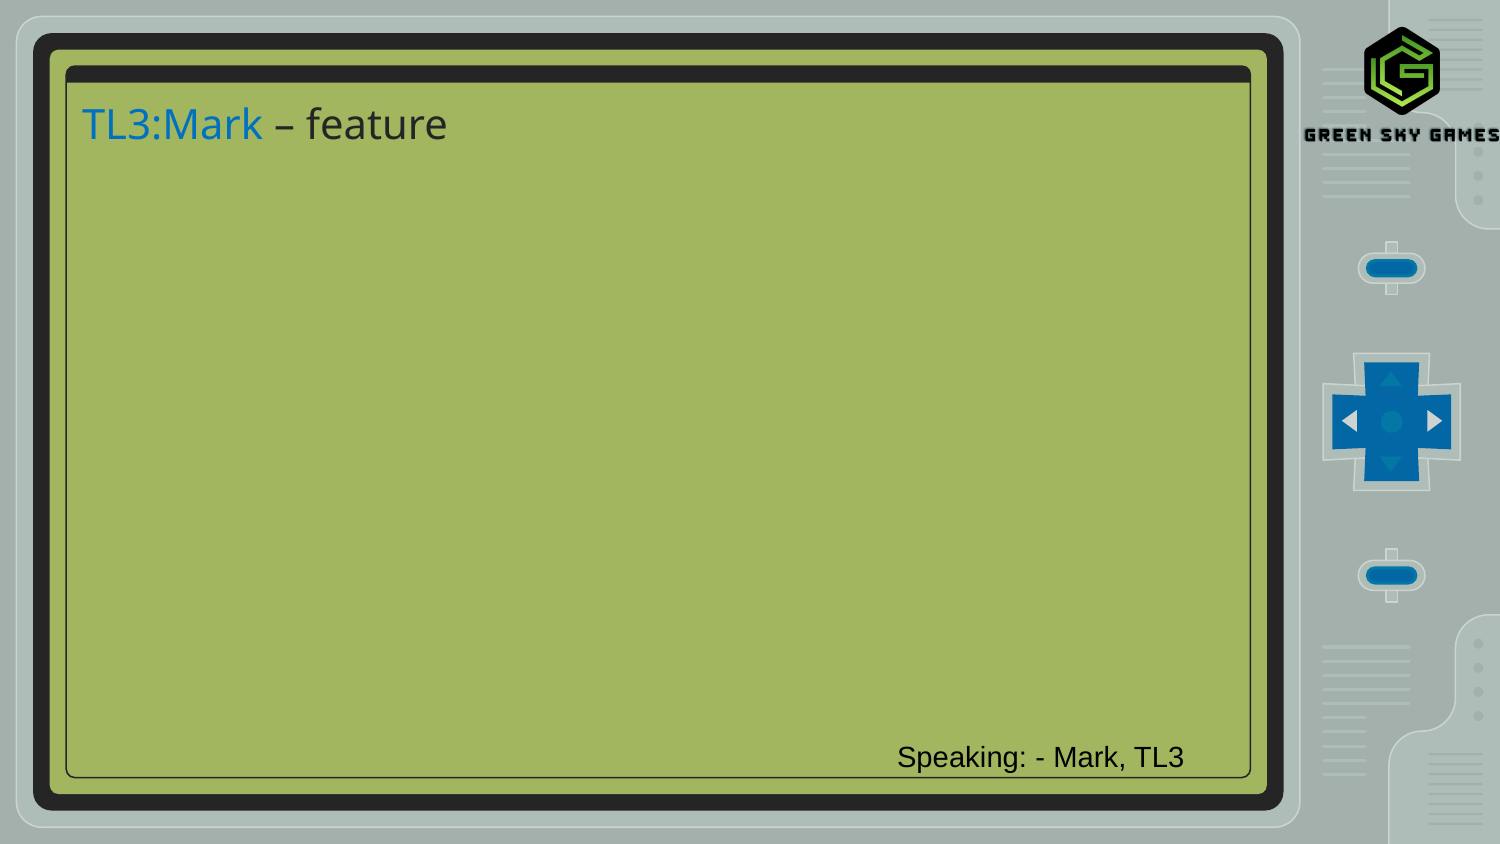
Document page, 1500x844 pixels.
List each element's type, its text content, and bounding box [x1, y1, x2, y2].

title TL3:Mark – feature [67, 82, 1187, 218]
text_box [1322, 353, 1461, 491]
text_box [1358, 241, 1426, 295]
text_box Speaking: - Mark, TL3 [882, 730, 1245, 781]
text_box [1358, 548, 1426, 603]
picture [1285, 0, 1500, 184]
